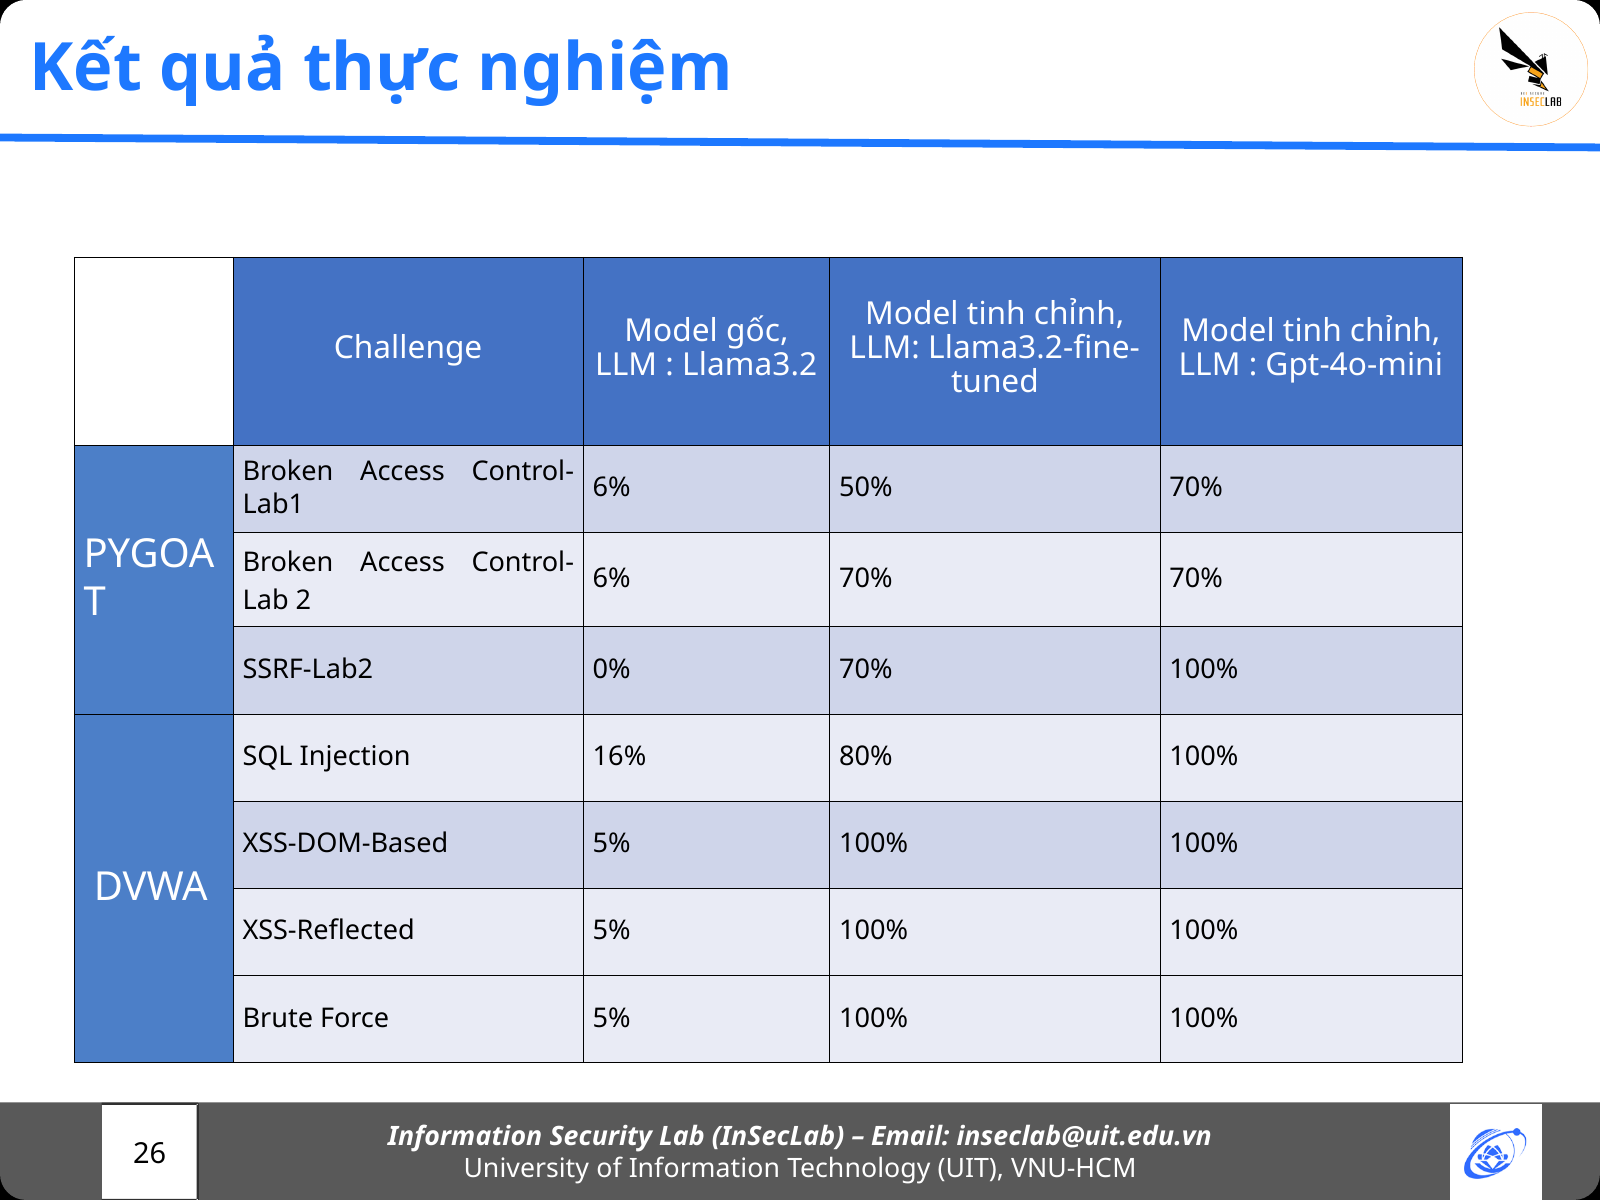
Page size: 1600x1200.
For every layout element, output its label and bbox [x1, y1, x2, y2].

text_box [1541, 1102, 1600, 1200]
text_box [1449, 1103, 1542, 1200]
text_box [101, 1104, 198, 1200]
text_box [0, 0, 1600, 1101]
text_box [29, 25, 1468, 115]
text_box [1458, 1110, 1533, 1194]
text_box [1466, 5, 1595, 134]
text_box [201, 1102, 1450, 1200]
text_box [0, 1102, 98, 1200]
